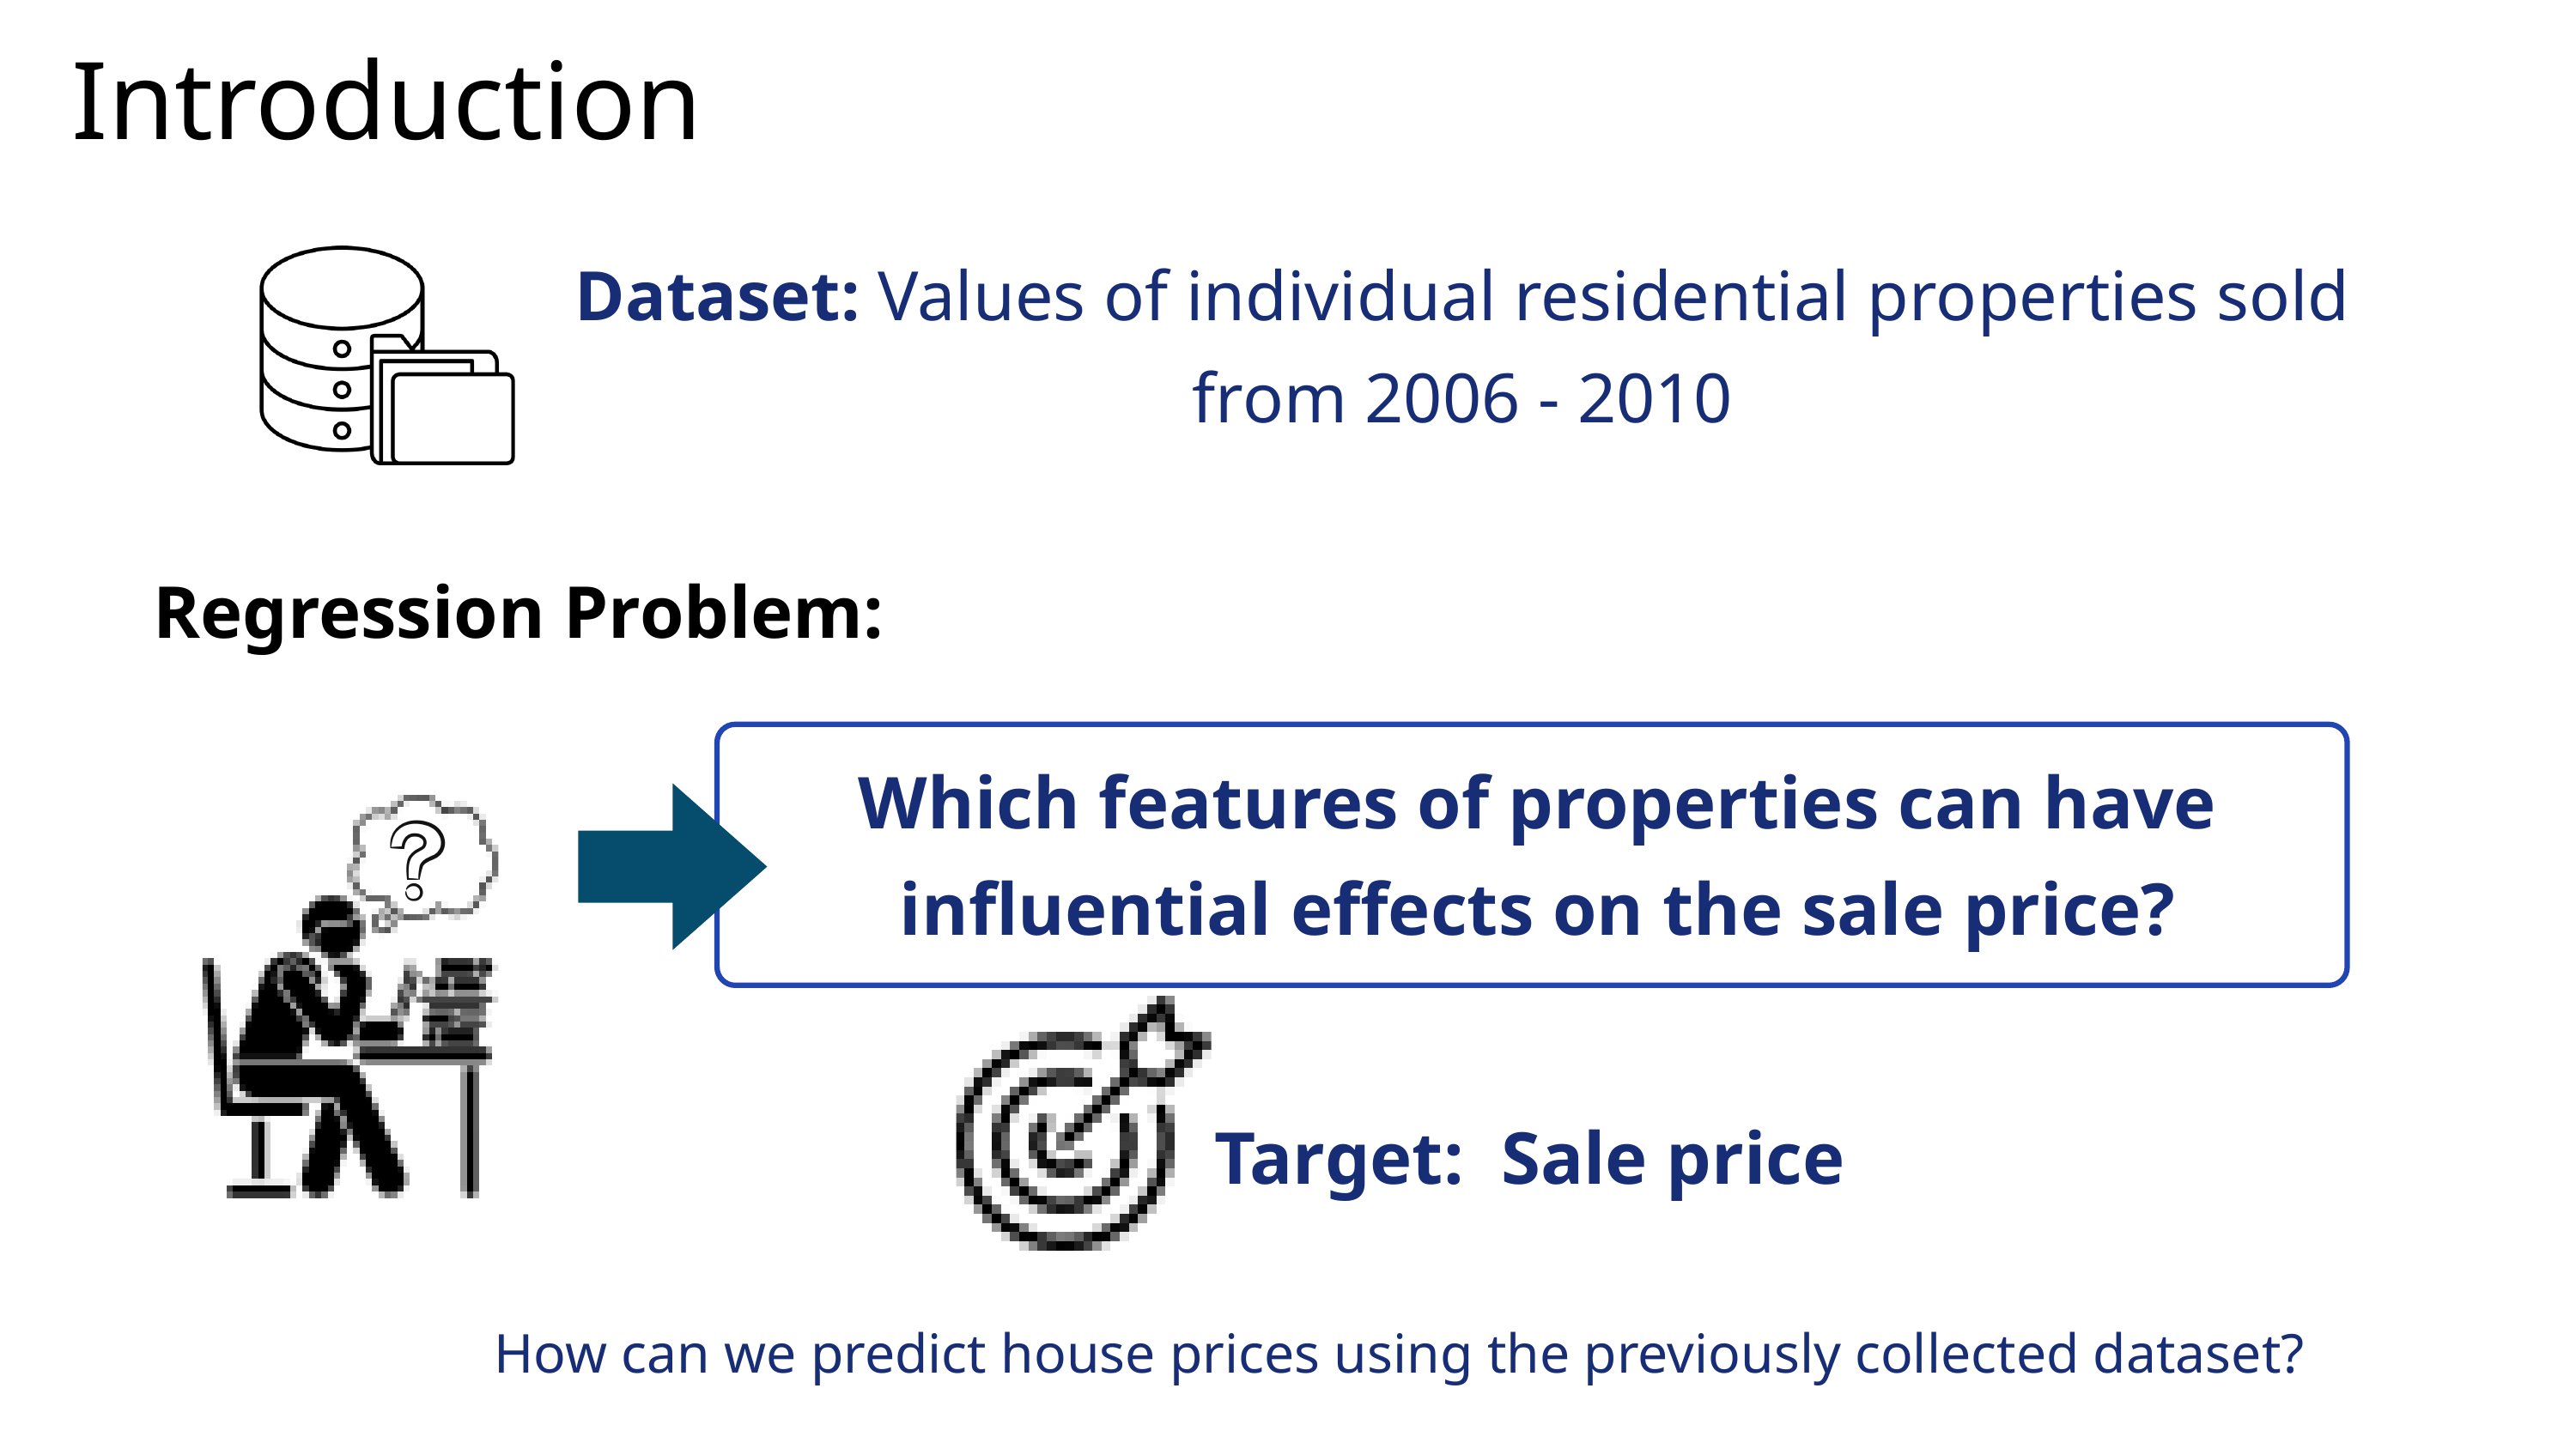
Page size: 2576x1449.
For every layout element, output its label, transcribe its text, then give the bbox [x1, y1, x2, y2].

text_box [390, 817, 447, 901]
text_box [956, 996, 1212, 1252]
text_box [578, 724, 2348, 986]
text_box How can we predict house prices using the previously collected dataset? [316, 1303, 2512, 1385]
text_box Regression Problem: [75, 571, 981, 653]
text_box [259, 246, 515, 465]
text_box [202, 795, 499, 1198]
text_box Introduction [72, 38, 1662, 161]
text_box Target: Sale price [1212, 1091, 1914, 1199]
text_box Dataset: Values of individual residential properties sold from 2006 - 2010 [538, 233, 2387, 437]
